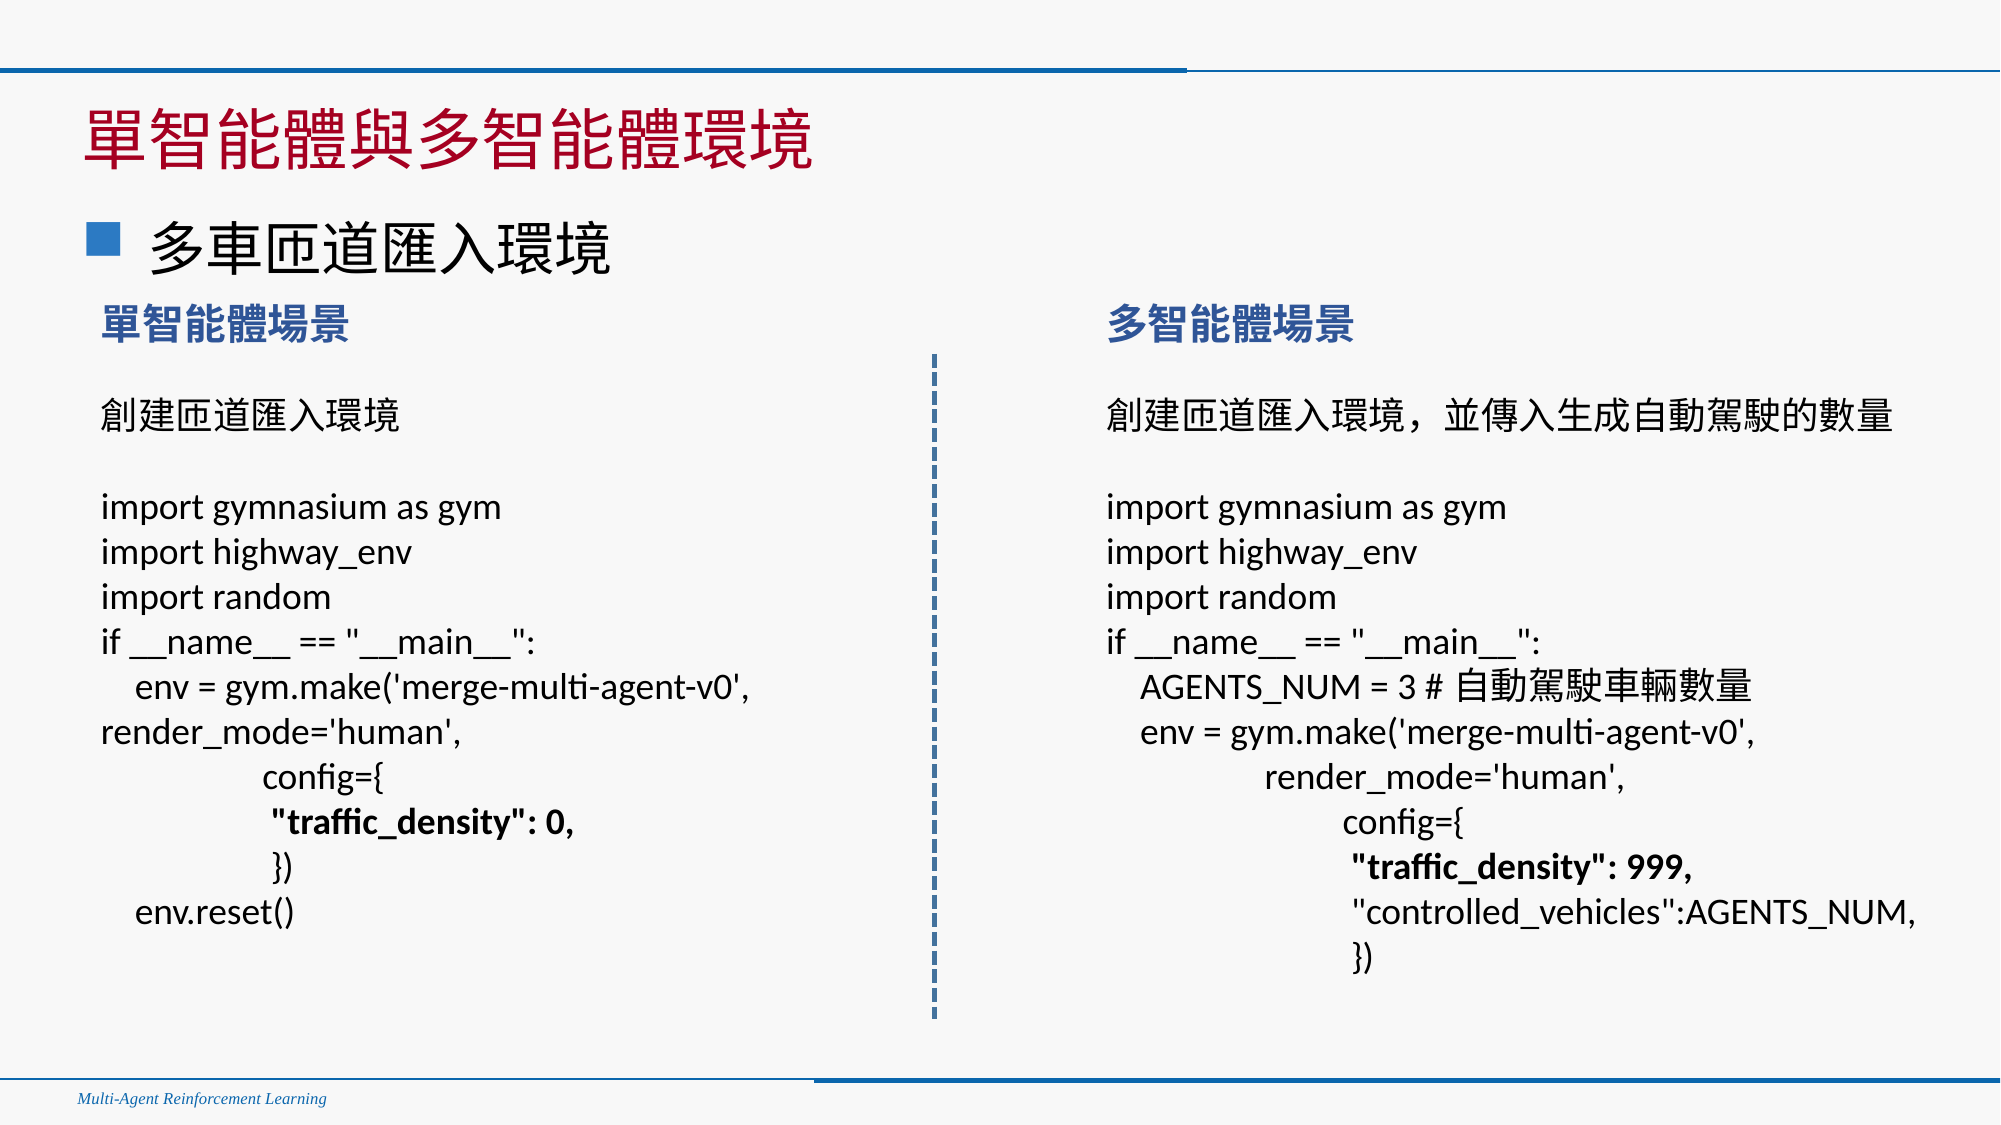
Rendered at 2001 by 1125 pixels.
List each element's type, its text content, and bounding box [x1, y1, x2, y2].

text_box 多智能體場景 創建匝道匯入環境，並傳入生成自動駕駛的數量 import gymnasium as gym import highway_env import random if __name__ == "__main__": AGENTS_NUM = 3 #自動駕駛車輛數量 env = gym.make('merge-multi-agent-v0', render_mode='human', config={ "traffic_density": 999, "controlled_vehicles":AGENTS_NUM, }) [1091, 290, 1942, 996]
text_box 單智能體場景 創建匝道匯入環境 import gymnasium as gym import highway_env import random if __name__ == "__main__": env = gym.make('merge-multi-agent-v0', render_mode='human', config={ "traffic_density": 0, }) env.reset() [85, 290, 937, 1058]
slide_number [1890, 1078, 1974, 1111]
list 單智能體與多智能體環境 [66, 97, 1931, 178]
list 多車匝道匯入環境 [66, 204, 1931, 1051]
